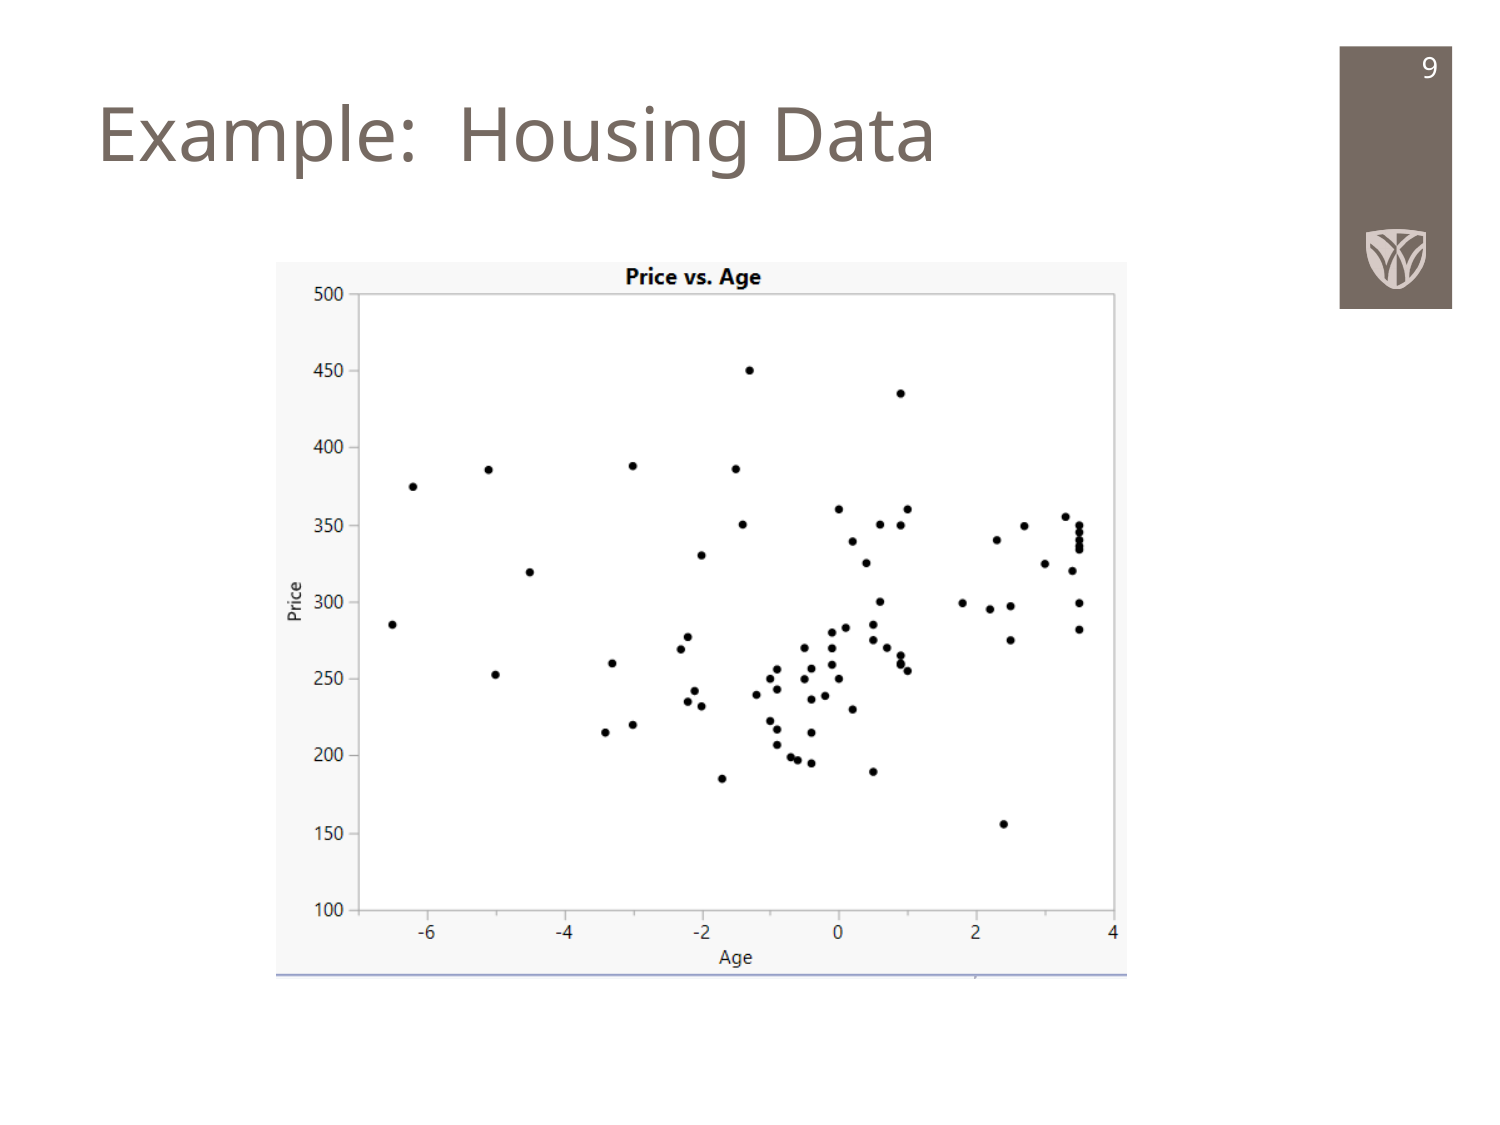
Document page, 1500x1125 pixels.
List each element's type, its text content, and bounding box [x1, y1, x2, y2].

title Example: Housing Data [81, 79, 1322, 263]
slide_number 9 [1362, 39, 1454, 100]
picture [275, 261, 1128, 980]
